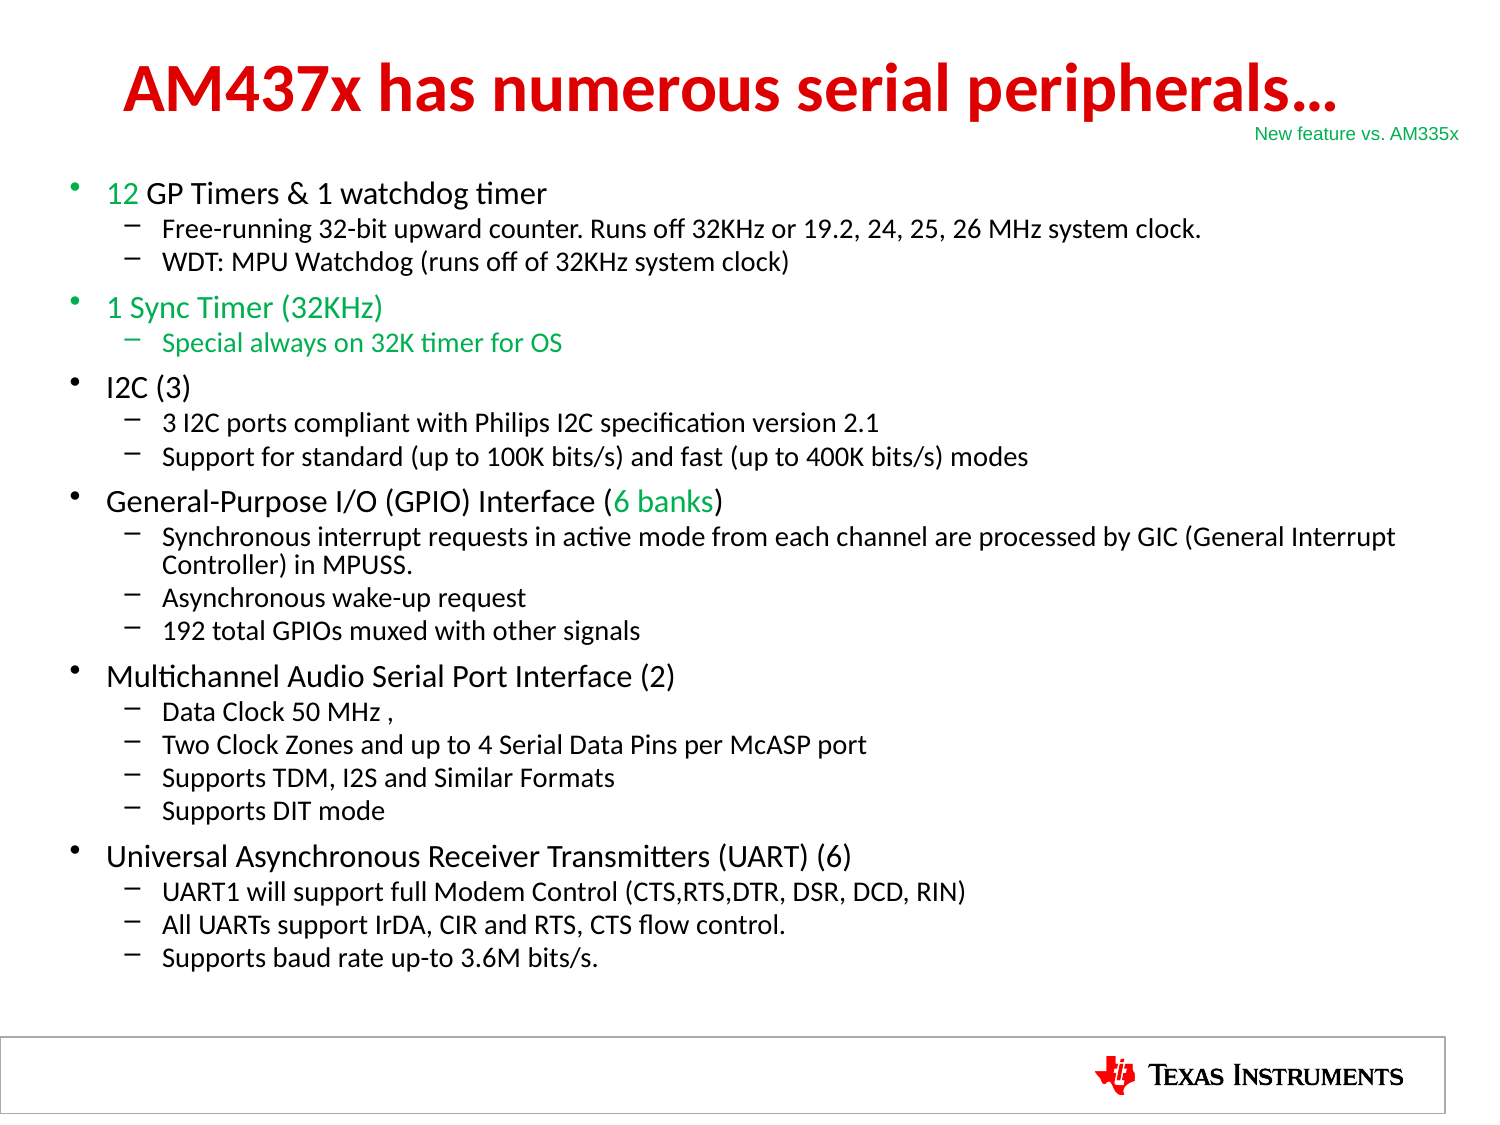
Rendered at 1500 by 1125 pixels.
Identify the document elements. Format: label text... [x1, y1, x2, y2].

picture [1095, 1056, 1403, 1095]
text_box New feature vs. AM335x [1239, 114, 1474, 152]
list 12 GP Timers & 1 watchdog timer Free-running 32-bit upward counter. Runs off 32KHz or 19.2, 24, 25, 26 MHz system clock. WDT: MPU Watchdog (runs off of 32KHz system clock) 1 Sync Timer (32KHz) Special always on 32K timer for OS I2C (3) 3 I2C ports compliant with Philips I2C specification version 2.1 Support for standard (up to 100K bits/s) and fast (up to 400K bits/s) modes General-Purpose I/O (GPIO) Interface (6 banks) Synchronous interrupt requests in active mode from each channel are processed by GIC (General Interrupt Controller) in MPUSS. Asynchronous wake-up request 192 total GPIOs muxed with other signals Multichannel Audio Serial Port Interface (2) Data Clock 50 MHz , Two Clock Zones and up to 4 Serial Data Pins per McASP port Supports TDM, I2S and Similar Formats Supports DIT mode Universal Asynchronous Receiver Transmitters (UART) (6) UART1 will support full Modem Control (CTS,RTS,DTR, DSR, DCD, RIN) All UARTs support IrDA, CIR and RTS, CTS flow control. Supports baud rate up-to 3.6M bits/s. [54, 171, 1444, 984]
title AM437x has numerous serial peripherals… [37, 23, 1426, 158]
